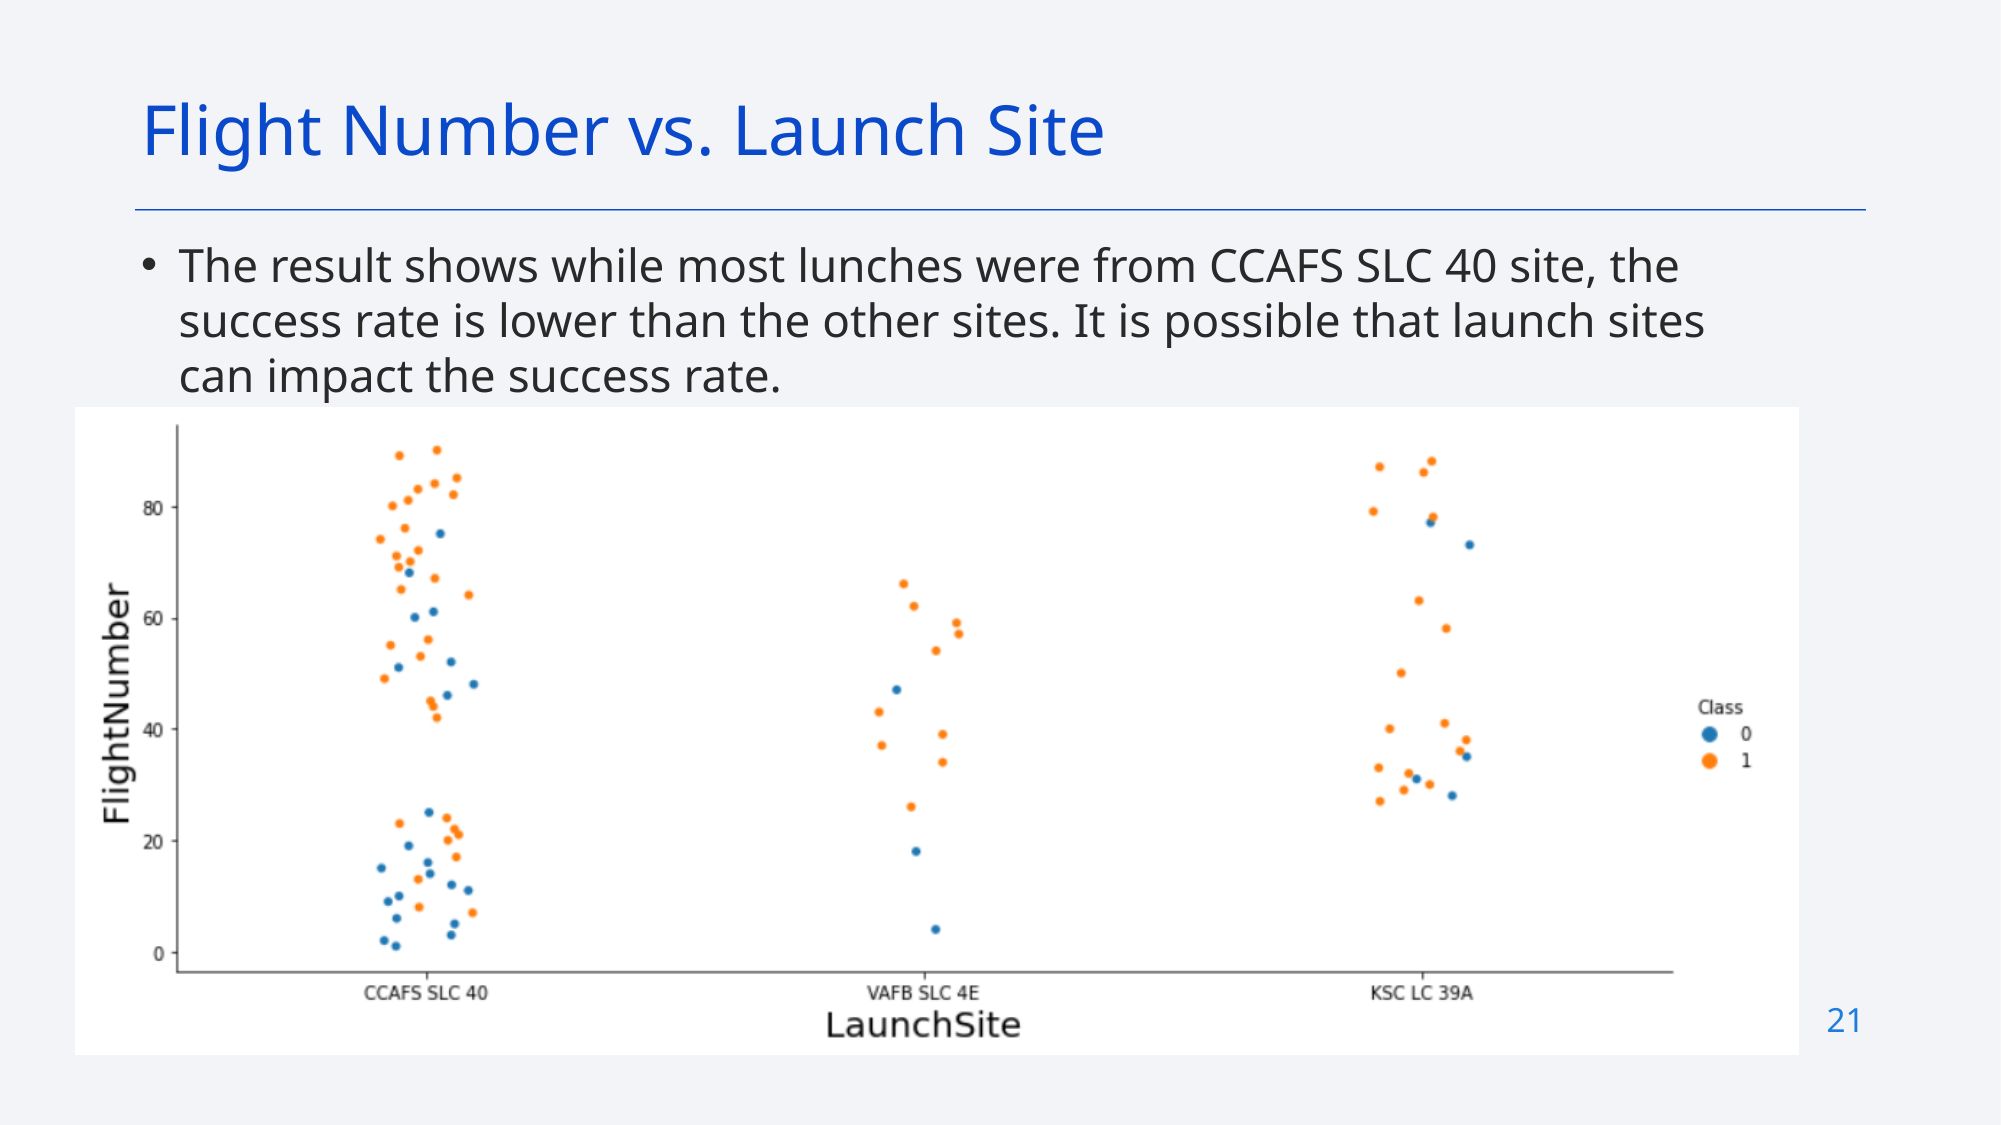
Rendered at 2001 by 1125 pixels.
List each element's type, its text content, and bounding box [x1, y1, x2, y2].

slide_number 21 [1799, 988, 1880, 1055]
list The result shows while most lunches were from CCAFS SLC 40 site, the success rate is lower than the other sites. It is possible that launch sites can impact the success rate. [126, 229, 1799, 407]
text_box Flight Number vs. Launch Site [126, 88, 1852, 179]
picture [0, 0, 2001, 1125]
